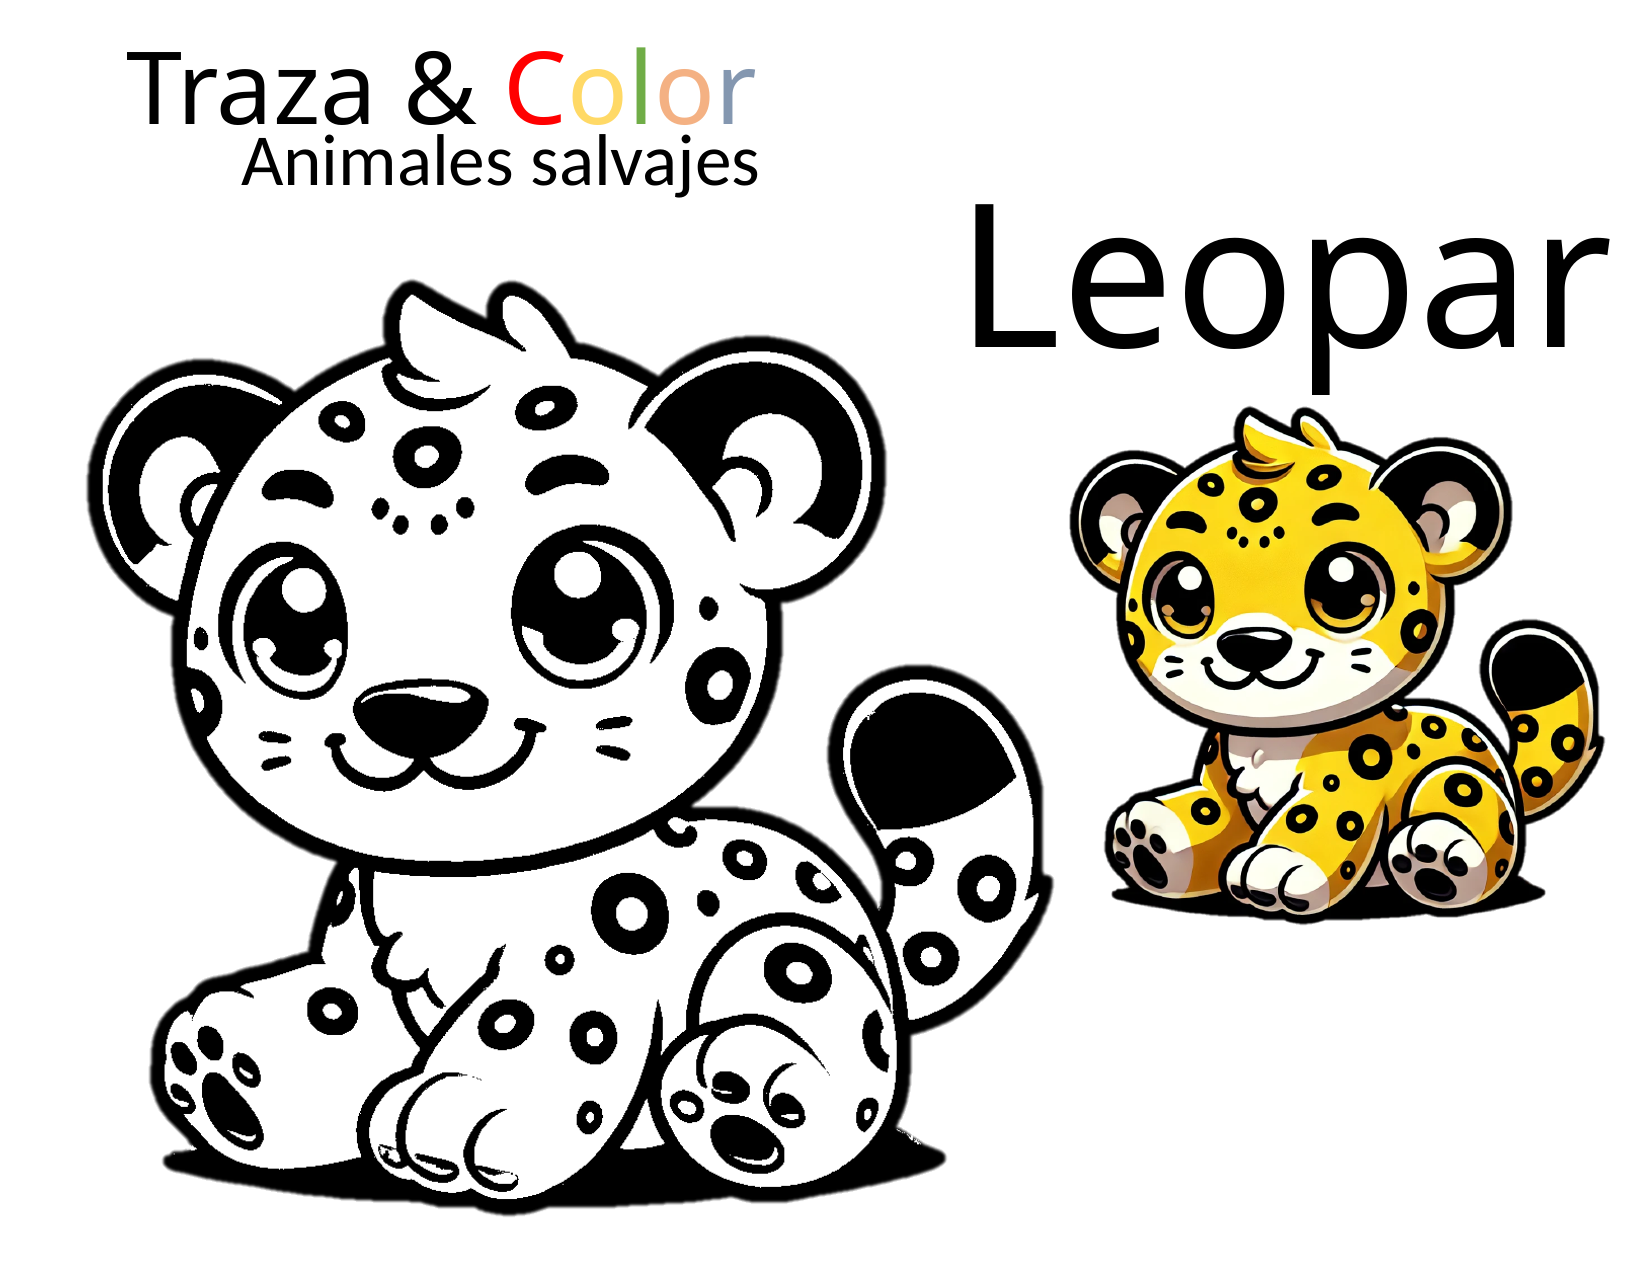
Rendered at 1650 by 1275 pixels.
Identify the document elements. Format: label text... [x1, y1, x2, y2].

text_box Leopardo [915, 140, 1650, 635]
text_box Animales salvajes [116, 152, 886, 208]
text_box Traza & Color [111, 16, 916, 152]
picture [41, 238, 1618, 1275]
